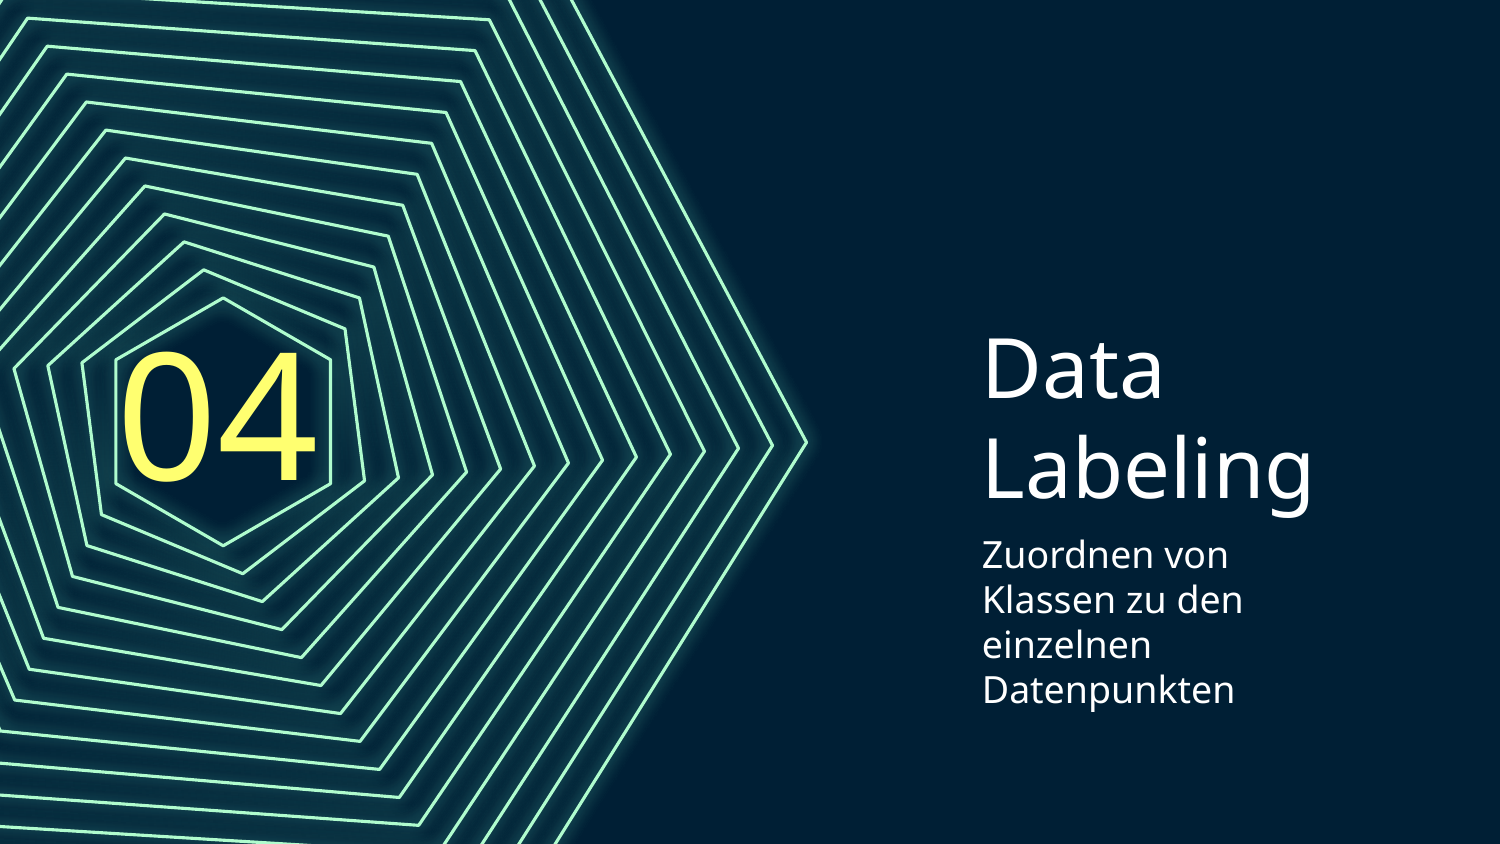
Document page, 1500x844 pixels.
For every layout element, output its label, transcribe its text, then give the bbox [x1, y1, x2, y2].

subtitle Zuordnen von Klassen zu den einzelnen Datenpunkten [966, 515, 1348, 635]
title Data Labeling [966, 336, 1371, 495]
title 04 [85, 307, 350, 512]
